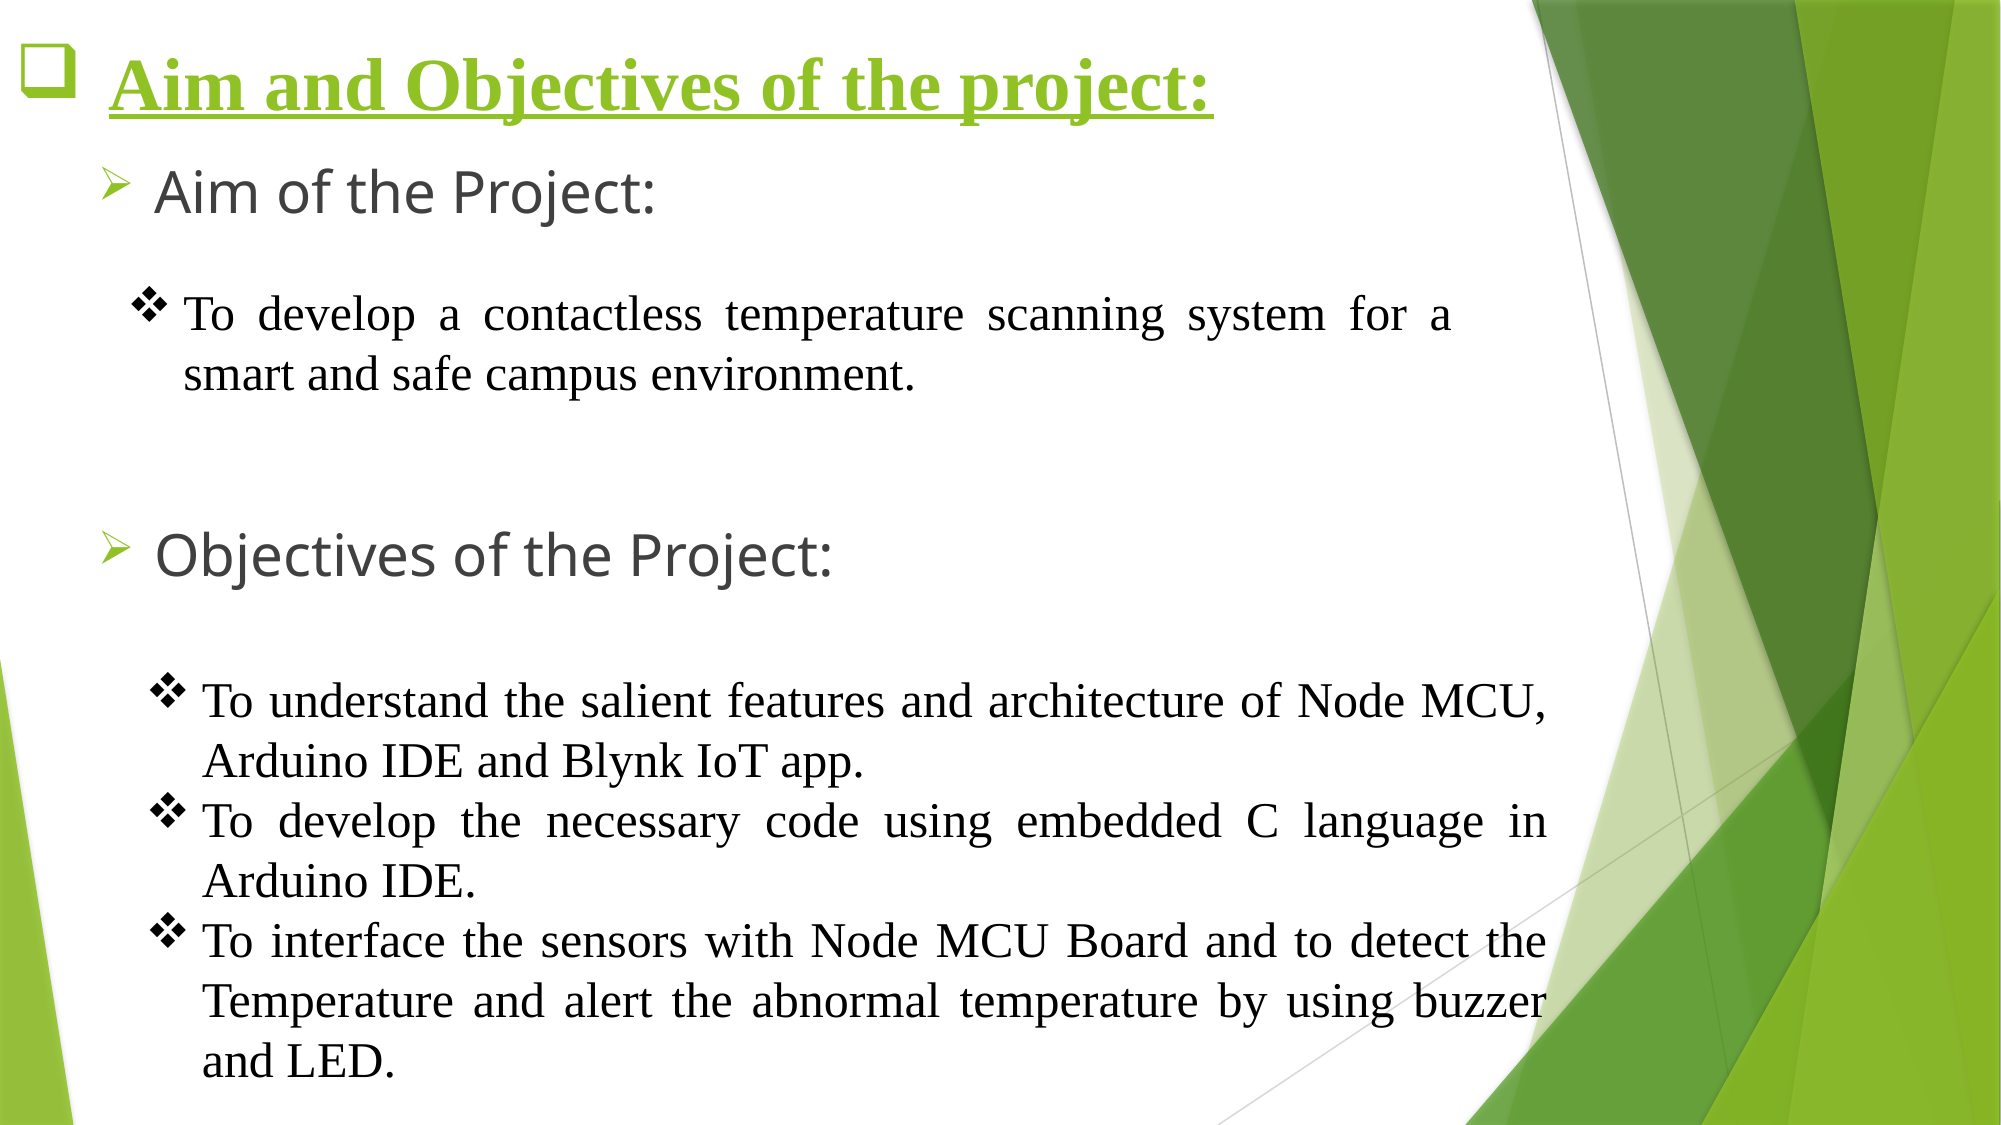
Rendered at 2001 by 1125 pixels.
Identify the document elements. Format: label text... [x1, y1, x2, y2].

text_box To develop a contactless temperature scanning system for a smart and safe campus environment. [112, 272, 1468, 408]
text_box To understand the salient features and architecture of Node MCU, Arduino IDE and Blynk IoT app. To develop the necessary code using embedded C language in Arduino IDE. To interface the sensors with Node MCU Board and to detect the Temperature and alert the abnormal temperature by using buzzer and LED. [130, 659, 1564, 1095]
title Aim and Objectives of the project: [0, 27, 1662, 267]
list Aim of the Project: Objectives of the Project: [82, 147, 1962, 832]
